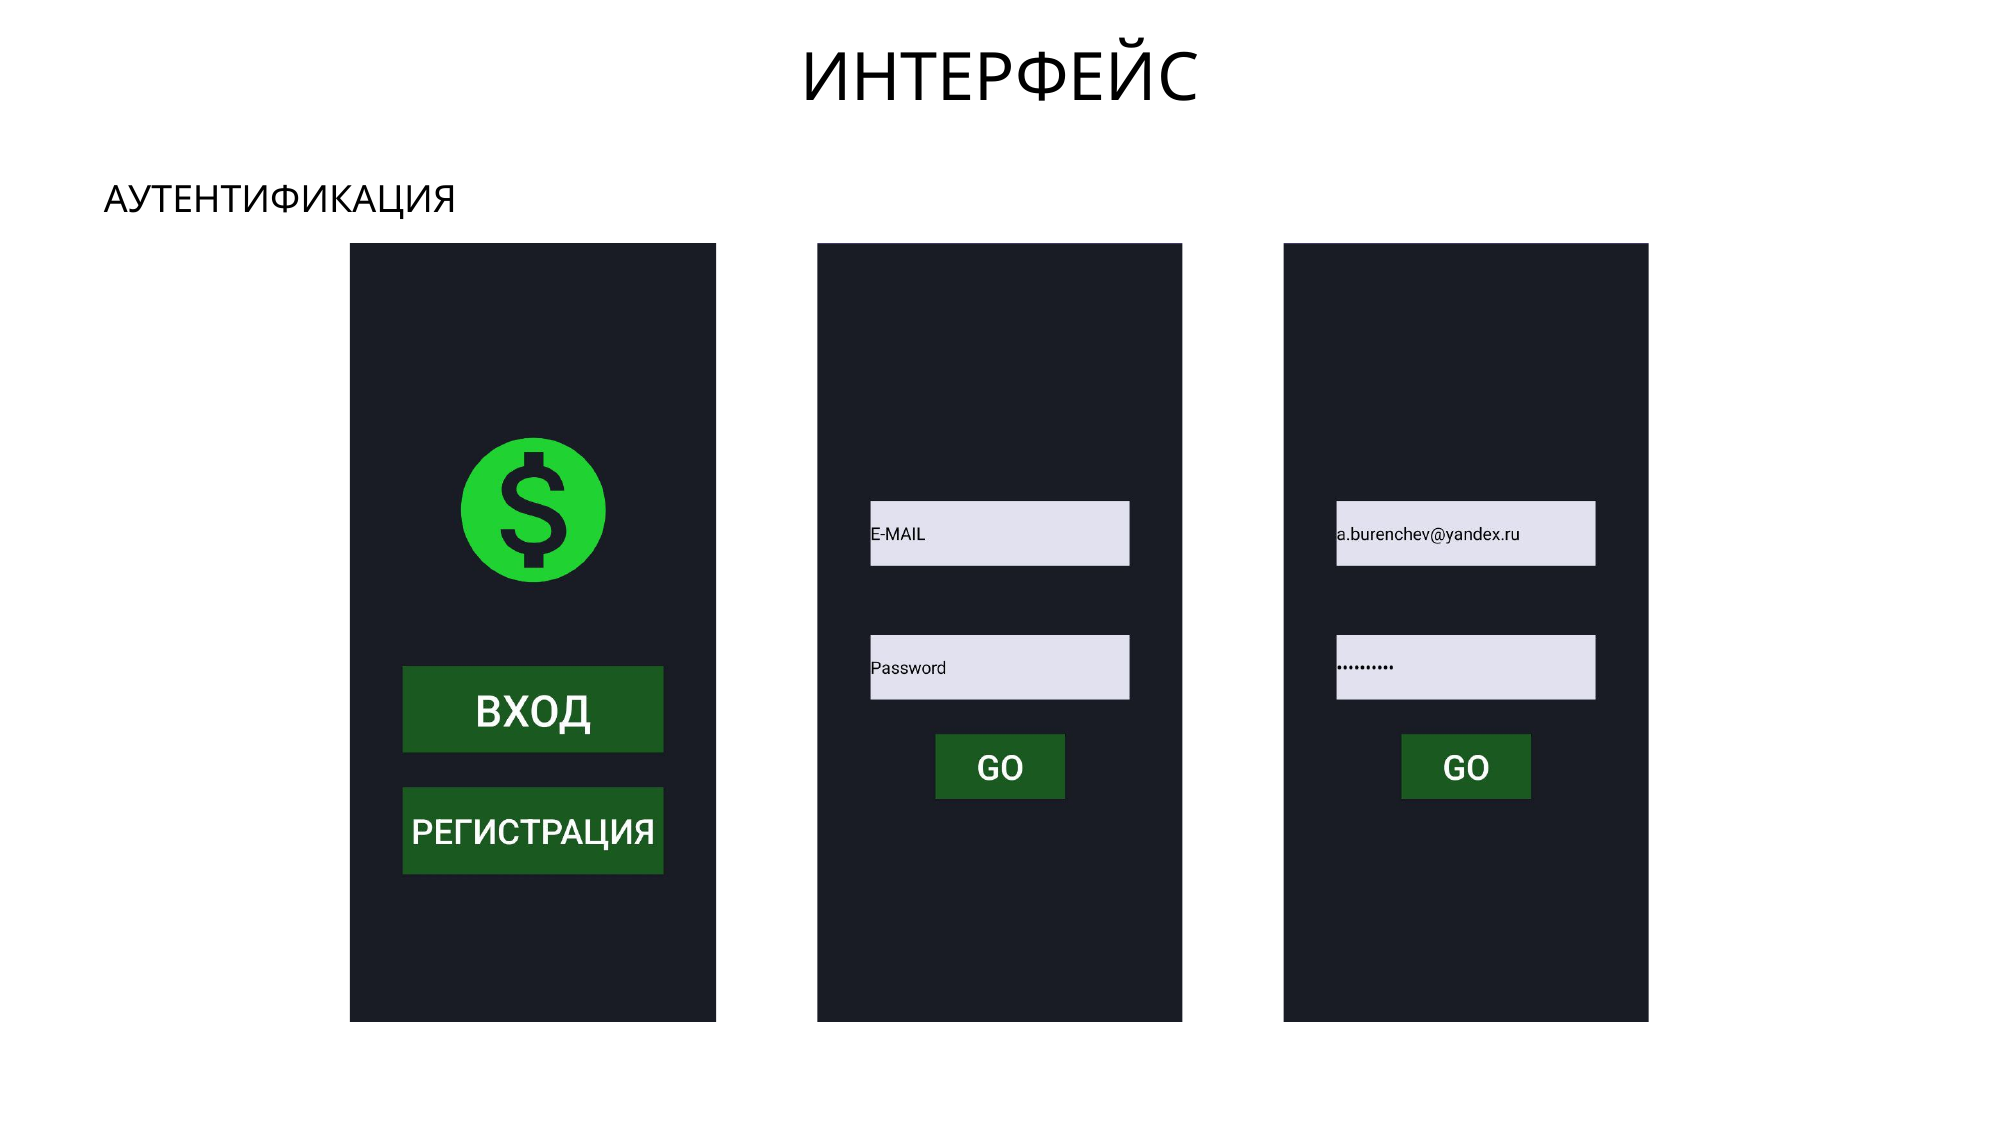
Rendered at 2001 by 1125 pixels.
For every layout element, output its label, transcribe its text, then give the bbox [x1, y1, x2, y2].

picture [1283, 242, 1649, 1022]
text_box ИНТЕРФЕЙС [785, 26, 1215, 122]
picture [349, 242, 717, 1022]
text_box АУТЕНТИФИКАЦИЯ [88, 167, 472, 228]
picture [817, 242, 1183, 1022]
